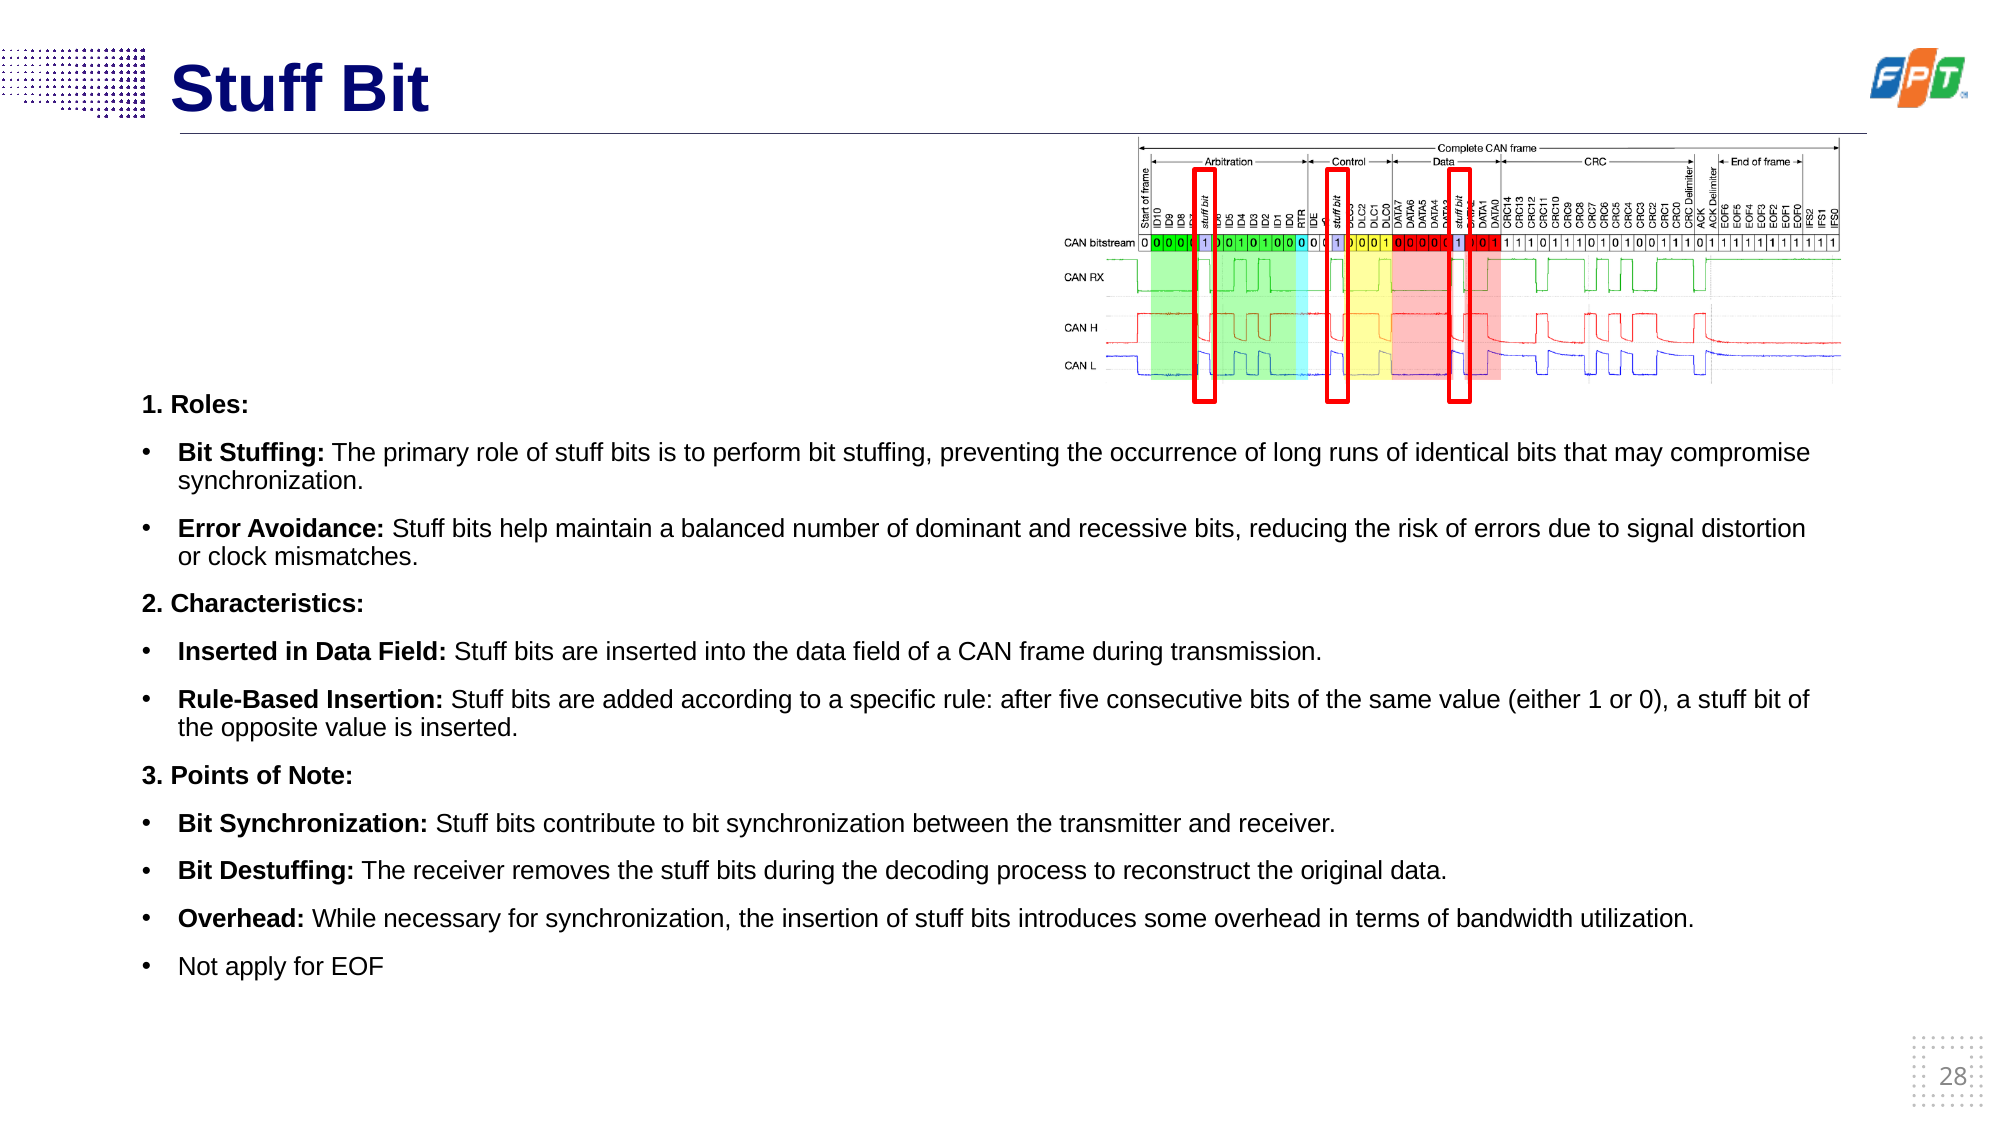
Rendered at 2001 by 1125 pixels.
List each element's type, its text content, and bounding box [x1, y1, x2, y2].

text_box 1. Roles: Bit Stuffing: The primary role of stuff bits is to perform bit stuffing, preventing the occurrence of long runs of identical bits that may compromise synchronization. Error Avoidance: Stuff bits help maintain a balanced number of dominant and recessive bits, reducing the risk of errors due to signal distortion or clock mismatches. 2. Characteristics: Inserted in Data Field: Stuff bits are inserted into the data field of a CAN frame during transmission. Rule-Based Insertion: Stuff bits are added according to a specific rule: after five consecutive bits of the same value (either 1 or 0), a stuff bit of the opposite value is inserted. 3. Points of Note: Bit Synchronization: Stuff bits contribute to bit synchronization between the transmitter and receiver. Bit Destuffing: The receiver removes the stuff bits during the decoding process to reconstruct the original data. Overhead: While necessary for synchronization, the insertion of stuff bits introduces some overhead in terms of bandwidth utilization. Not apply for EOF [126, 383, 1843, 994]
text_box [1194, 393, 1216, 402]
text_box [1327, 393, 1348, 402]
title Stuff Bit [155, 45, 1872, 136]
text_box [1449, 393, 1471, 402]
slide_number ‹#› [1898, 1047, 1983, 1108]
picture [1872, 48, 1968, 111]
picture [1061, 136, 1844, 385]
